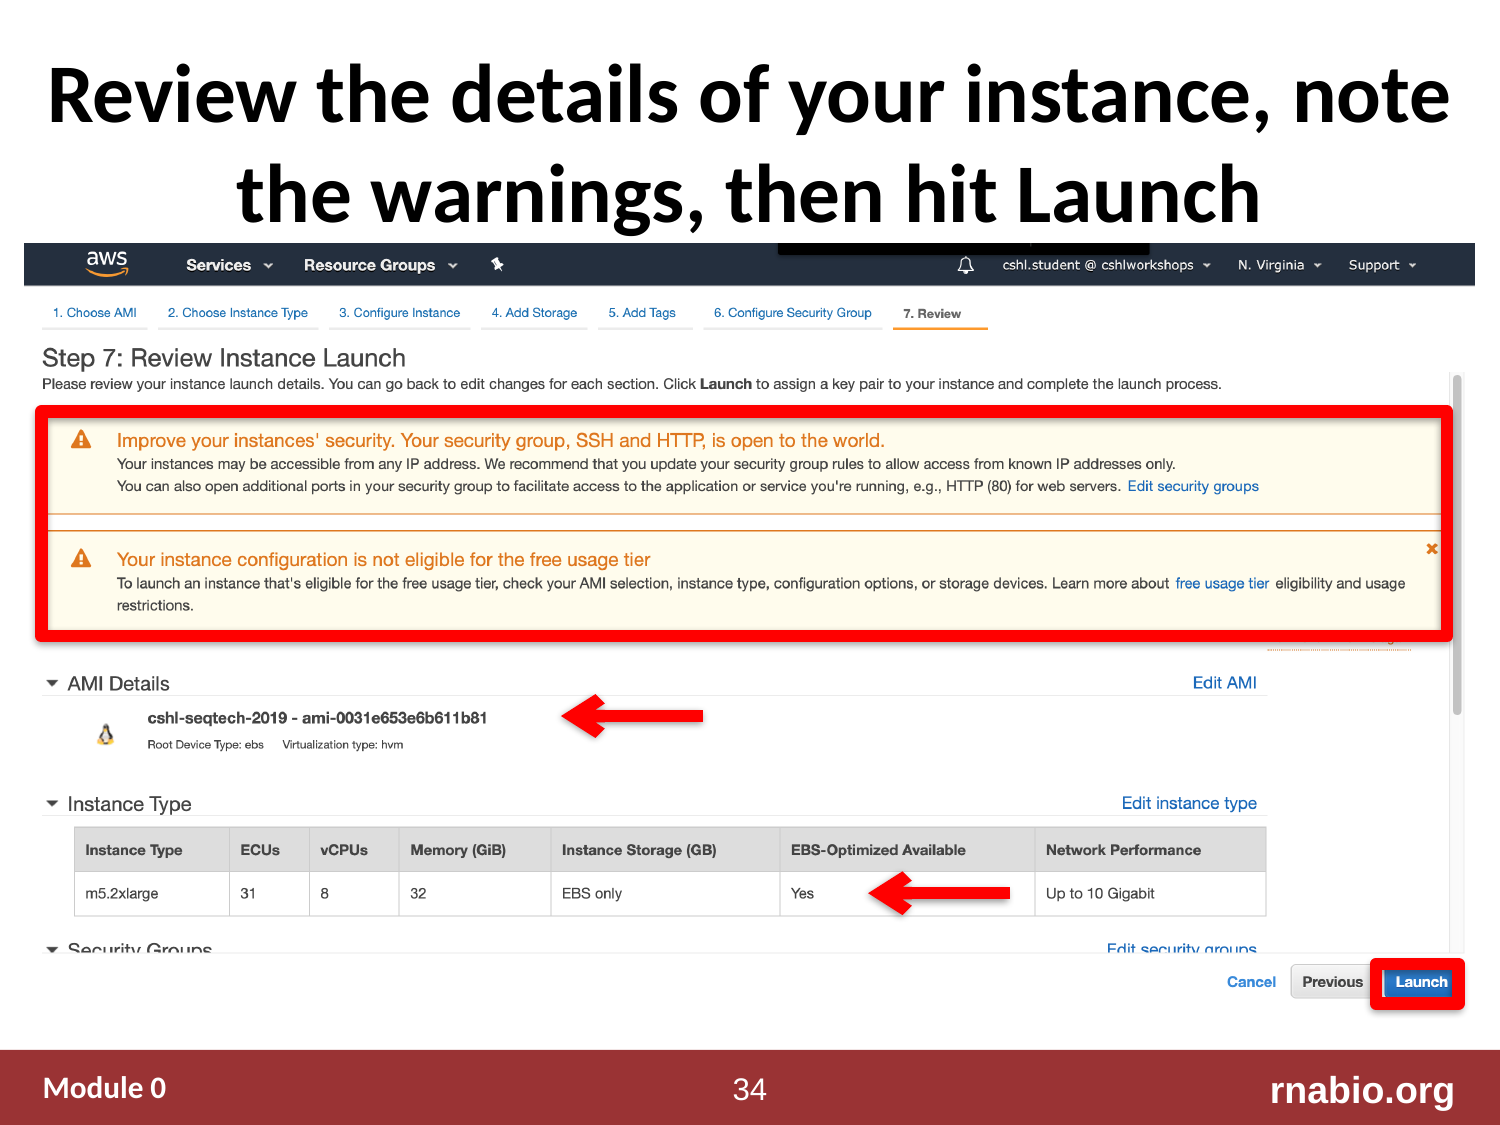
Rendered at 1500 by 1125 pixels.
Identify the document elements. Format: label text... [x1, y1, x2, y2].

title Review the details of your instance, note the warnings, then hit Launch [24, 45, 1475, 233]
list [24, 243, 1476, 1009]
